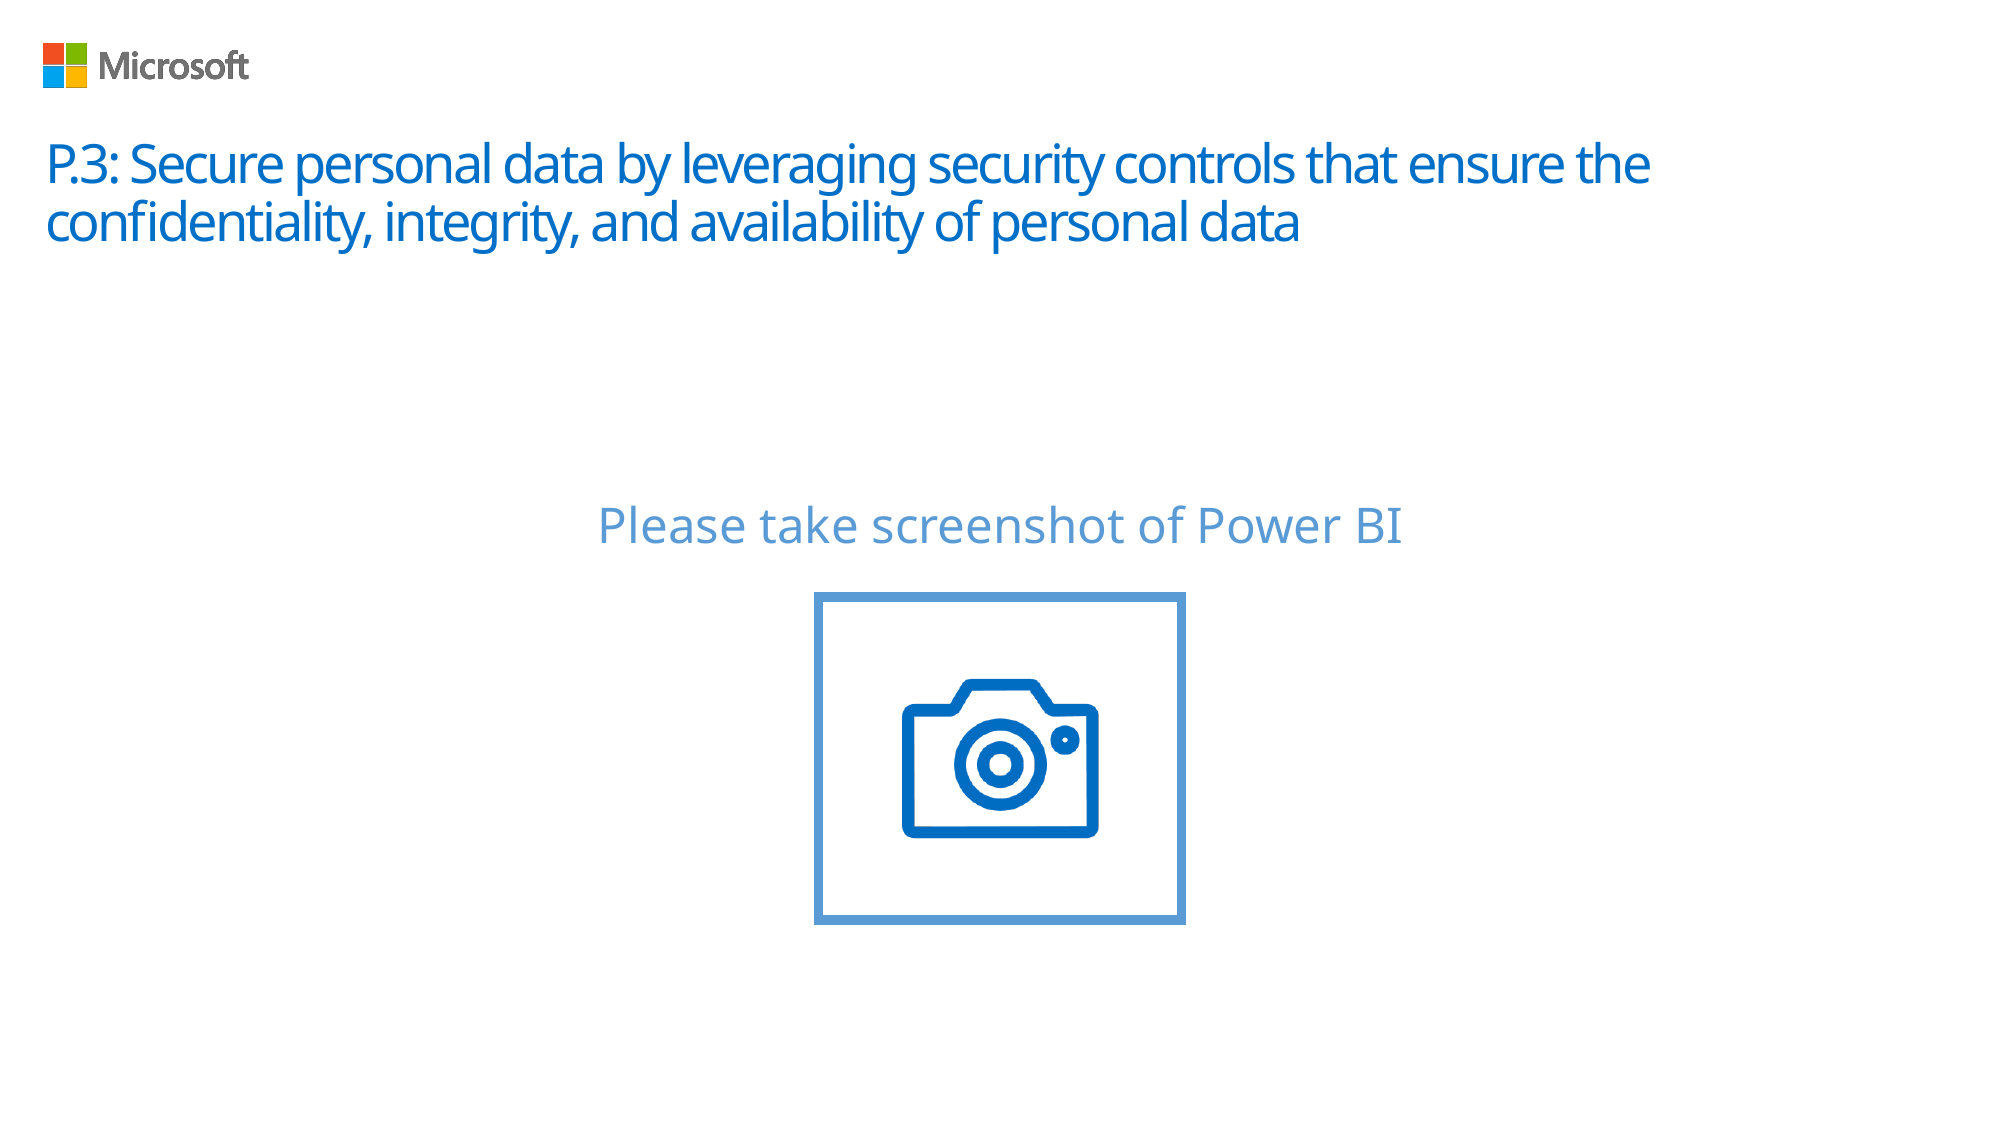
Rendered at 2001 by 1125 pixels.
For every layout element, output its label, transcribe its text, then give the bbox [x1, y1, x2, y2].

picture [901, 659, 1099, 857]
text_box [818, 596, 1183, 921]
text_box P.3: Secure personal data by leveraging security controls that ensure the confidentiality, integrity, and availability of personal data [30, 119, 1942, 270]
picture [43, 43, 250, 88]
text_box Please take screenshot of Power BI [44, 478, 1957, 568]
